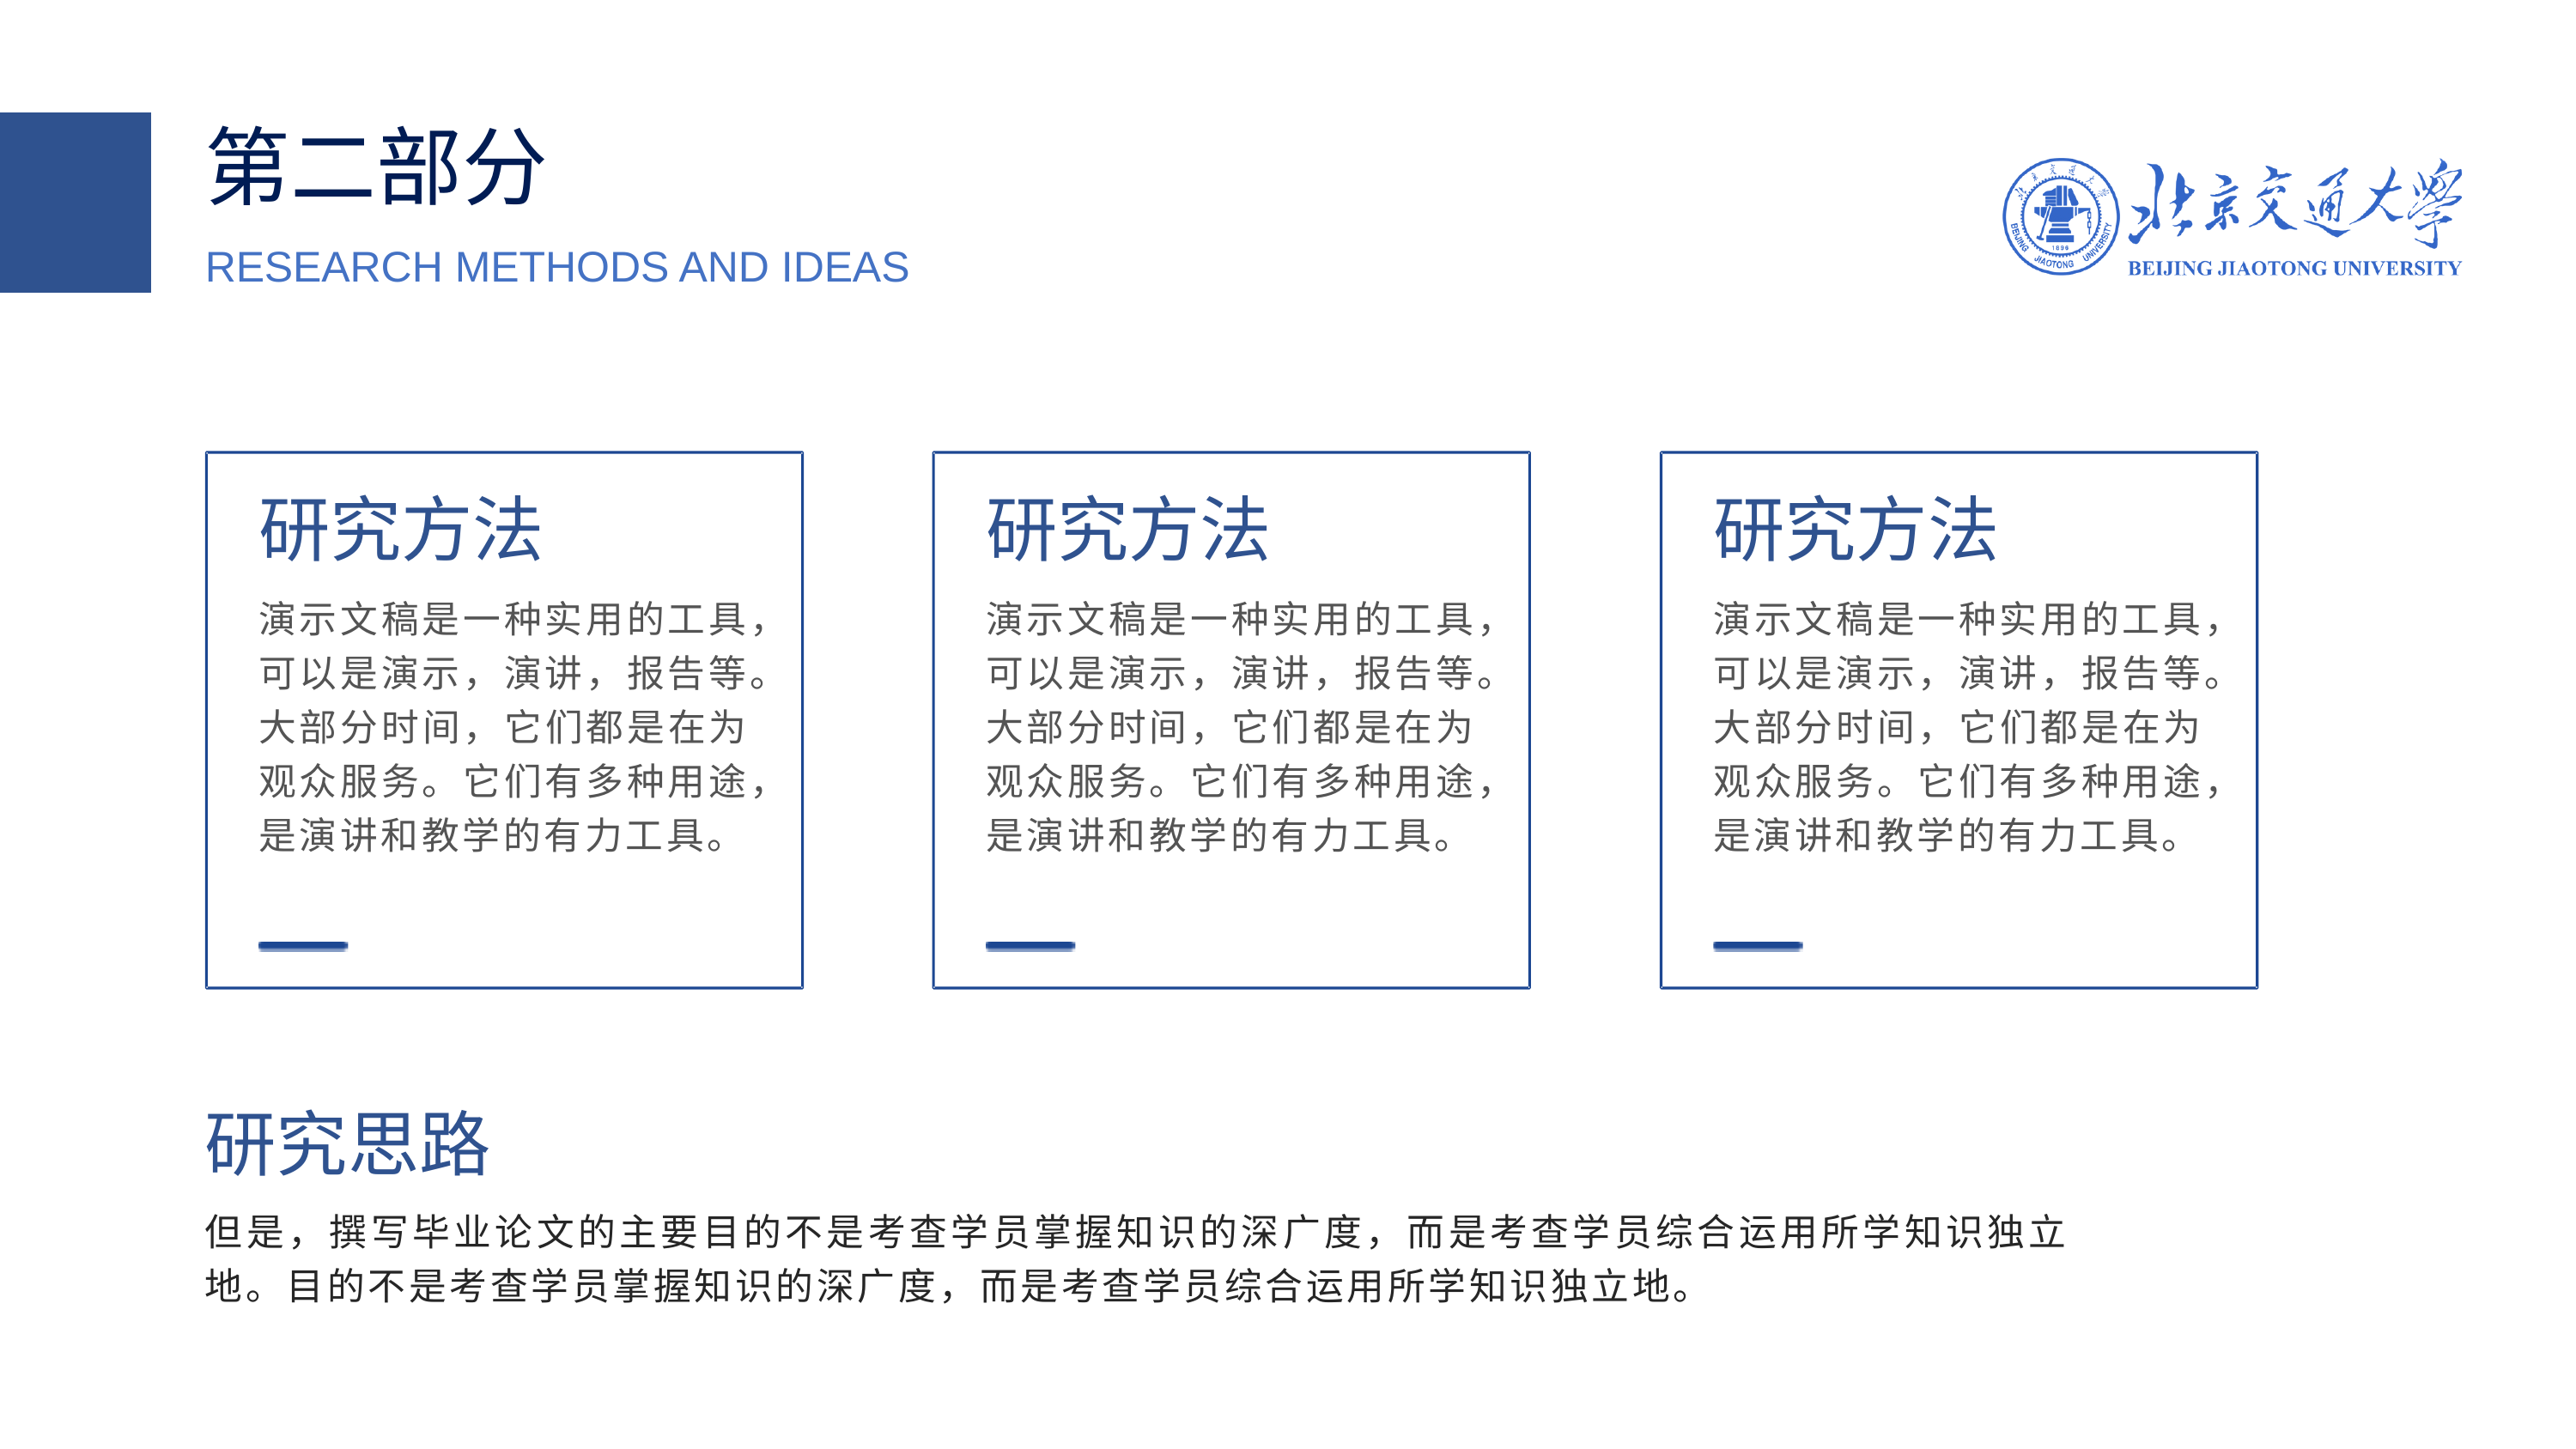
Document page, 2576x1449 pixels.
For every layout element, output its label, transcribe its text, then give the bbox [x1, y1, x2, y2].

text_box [204, 451, 805, 990]
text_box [932, 451, 1532, 990]
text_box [0, 112, 152, 293]
text_box [1946, 126, 2518, 318]
text_box 研究思路 [204, 1099, 2071, 1185]
text_box RESEARCH METHODS AND IDEAS [204, 239, 1091, 291]
text_box 但是，撰写毕业论文的主要目的不是考查学员掌握知识的深广度，而是考查学员综合运用所学知识独立地。目的不是考查学员掌握知识的深广度，而是考查学员综合运用所学知识独立地。 [204, 1199, 2071, 1308]
text_box 第二部分 [204, 112, 1093, 216]
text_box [1659, 451, 2259, 990]
